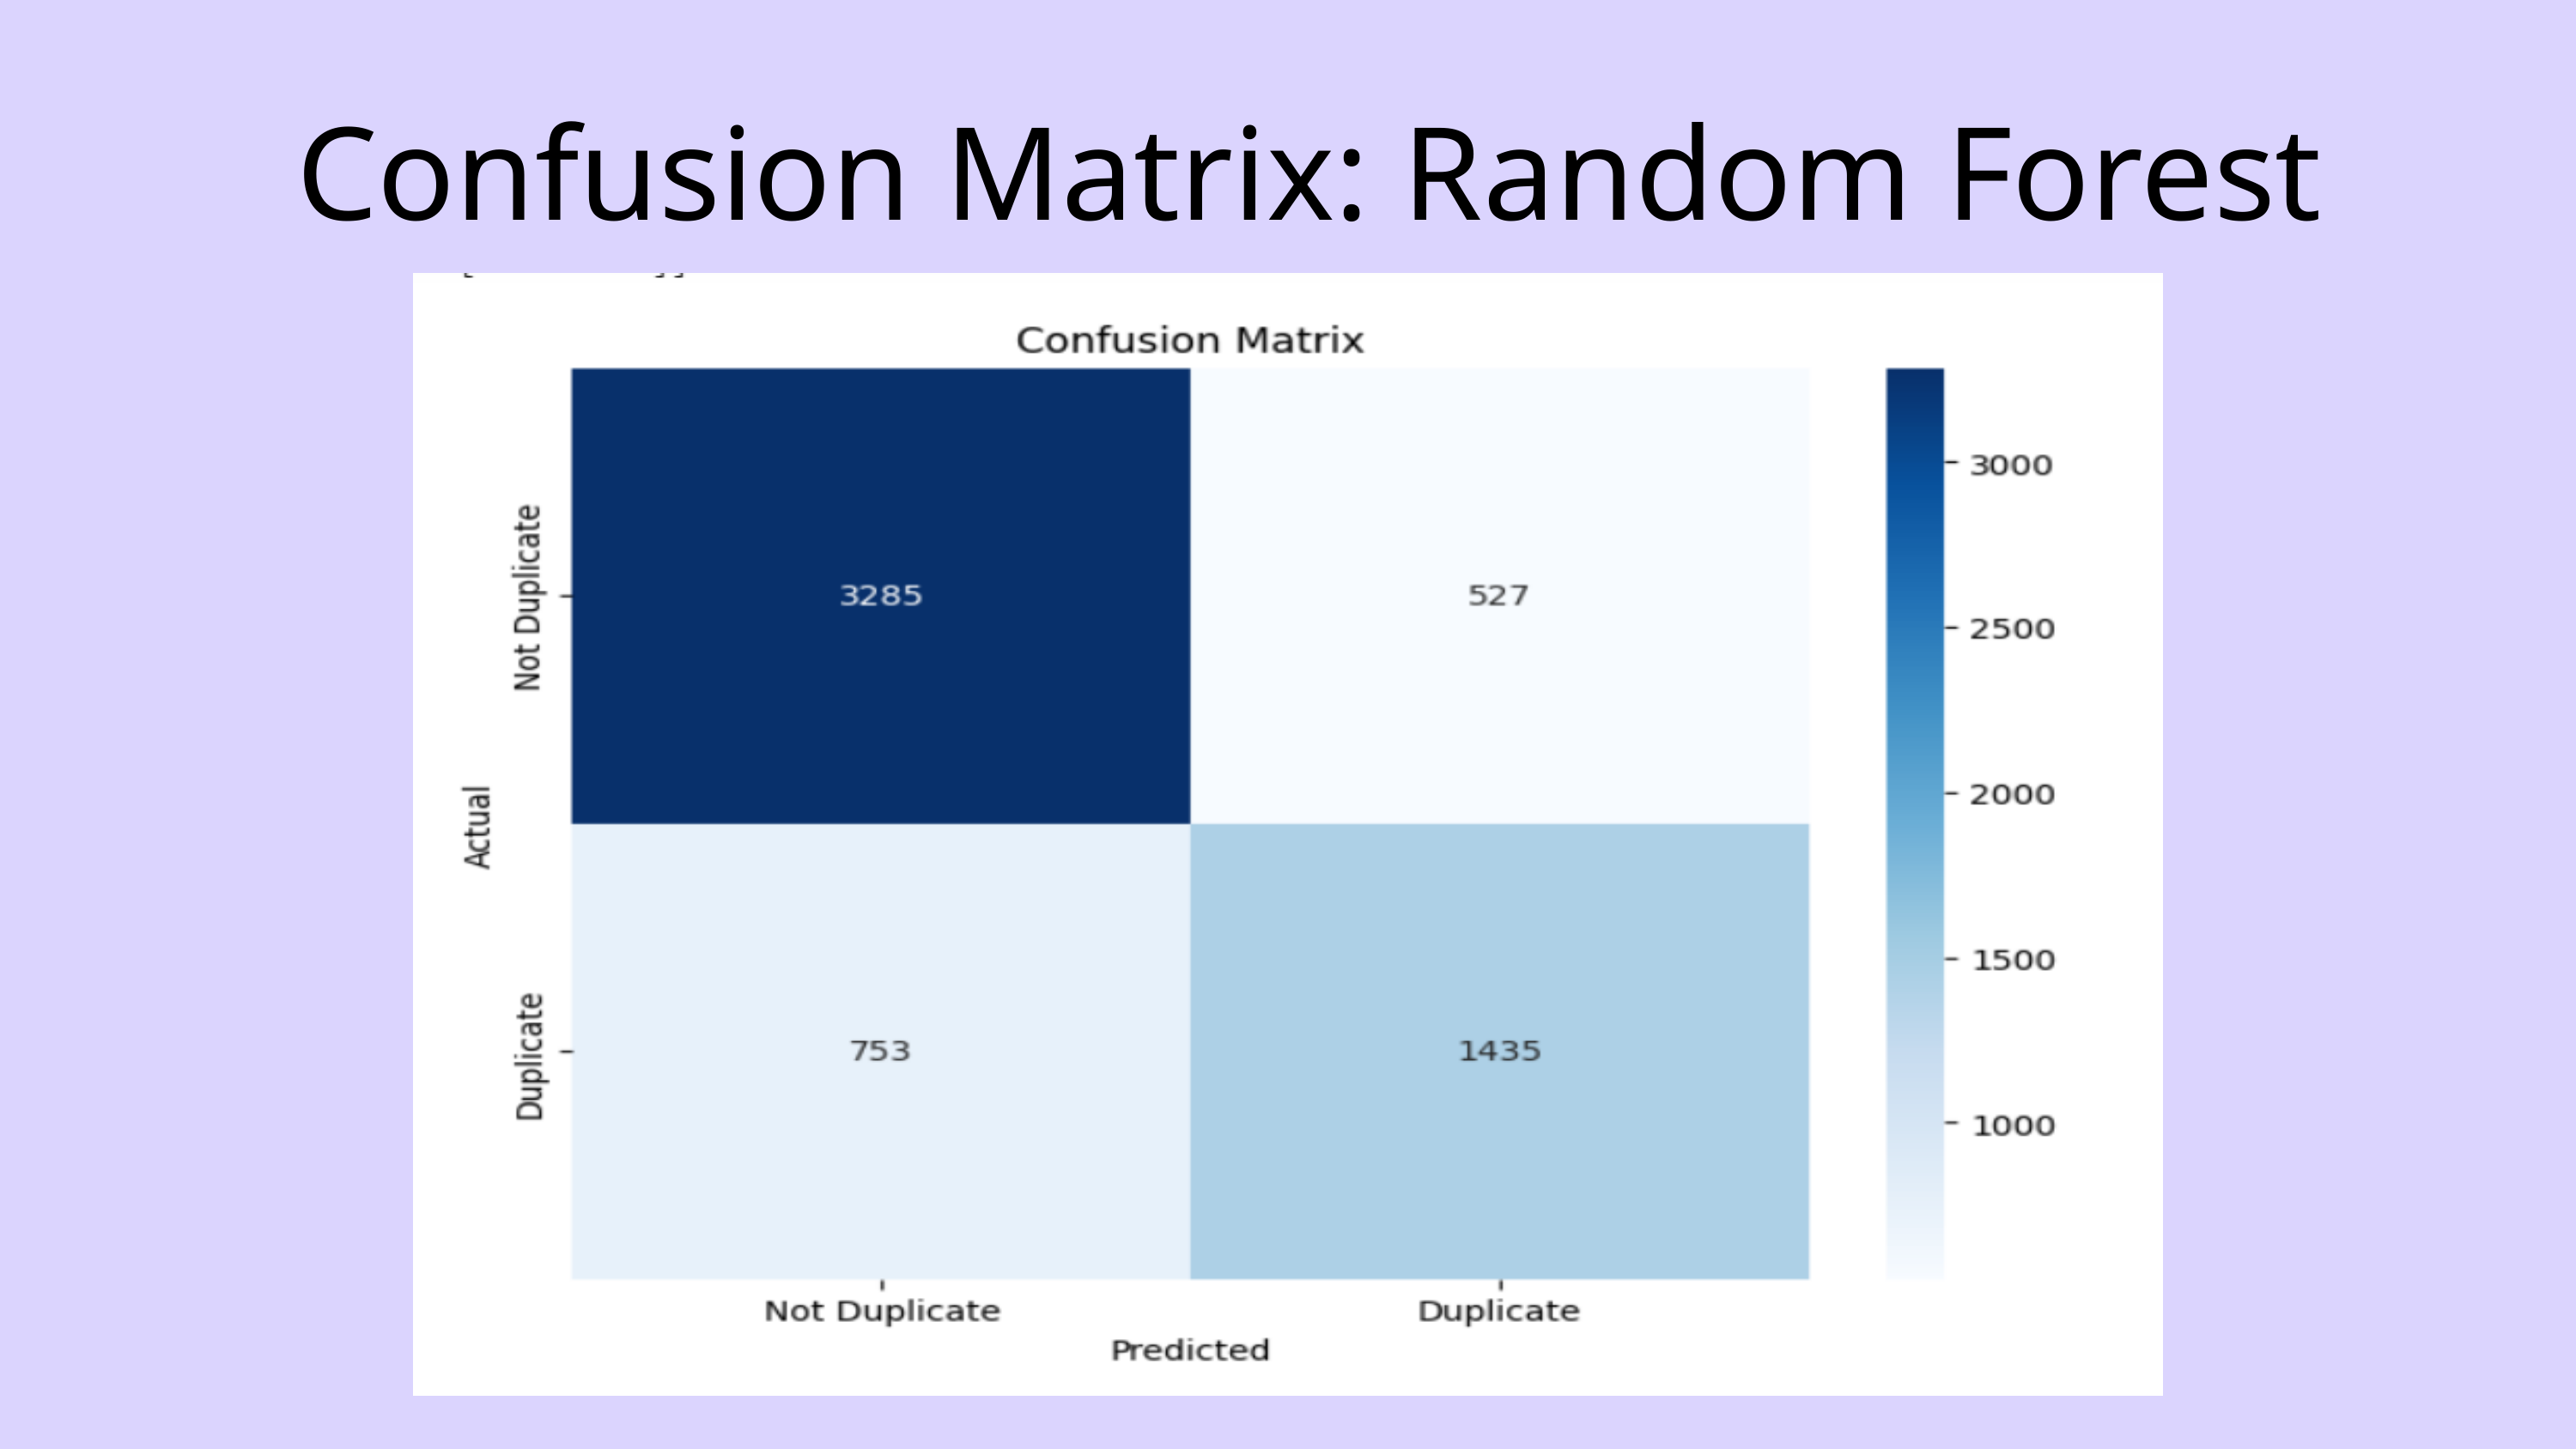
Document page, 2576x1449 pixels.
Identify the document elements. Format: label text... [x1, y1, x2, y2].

picture [413, 273, 2163, 1396]
text_box Confusion Matrix: Random Forest [0, 59, 2576, 246]
